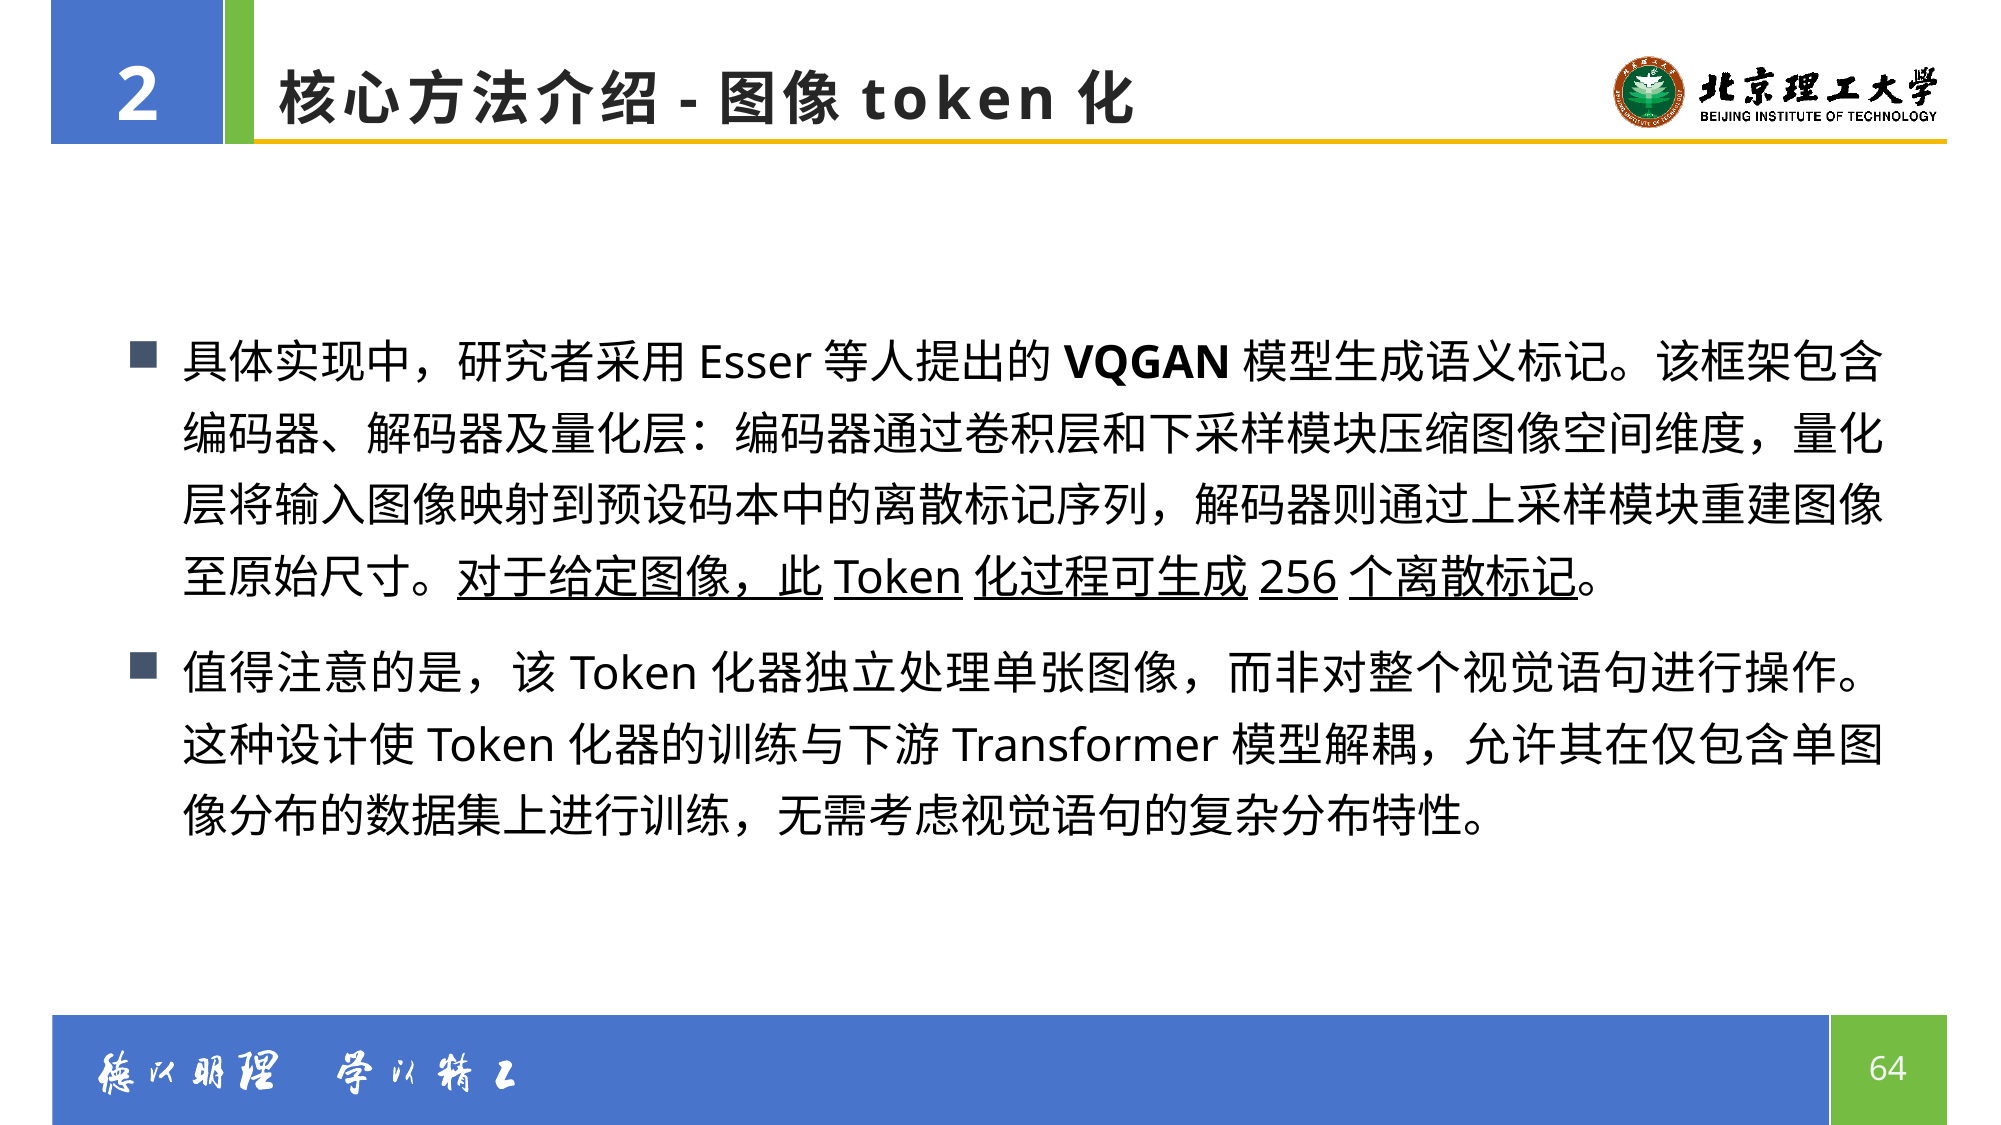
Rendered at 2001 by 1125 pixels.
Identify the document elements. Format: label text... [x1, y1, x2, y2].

title 核心方法介绍-图像token化 [263, 52, 1682, 139]
text_box 2 [58, 38, 218, 144]
picture [1682, 56, 1937, 128]
text_box 具体实现中，研究者采用Esser等人提出的VQGAN模型生成语义标记。该框架包含编码器、解码器及量化层：编码器通过卷积层和下采样模块压缩图像空间维度，量化层将输入图像映射到预设码本中的离散标记序列，解码器则通过上采样模块重建图像至原始尺寸。对于给定图像，此Token化过程可生成256个离散标记。 值得注意的是，该Token化器独立处理单张图像，而非对整个视觉语句进行操作。这种设计使Token化器的训练与下游Transformer模型解耦，允许其在仅包含单图像分布的数据集上进行训练，无需考虑视觉语句的复杂分布特性。 [111, 309, 1899, 850]
